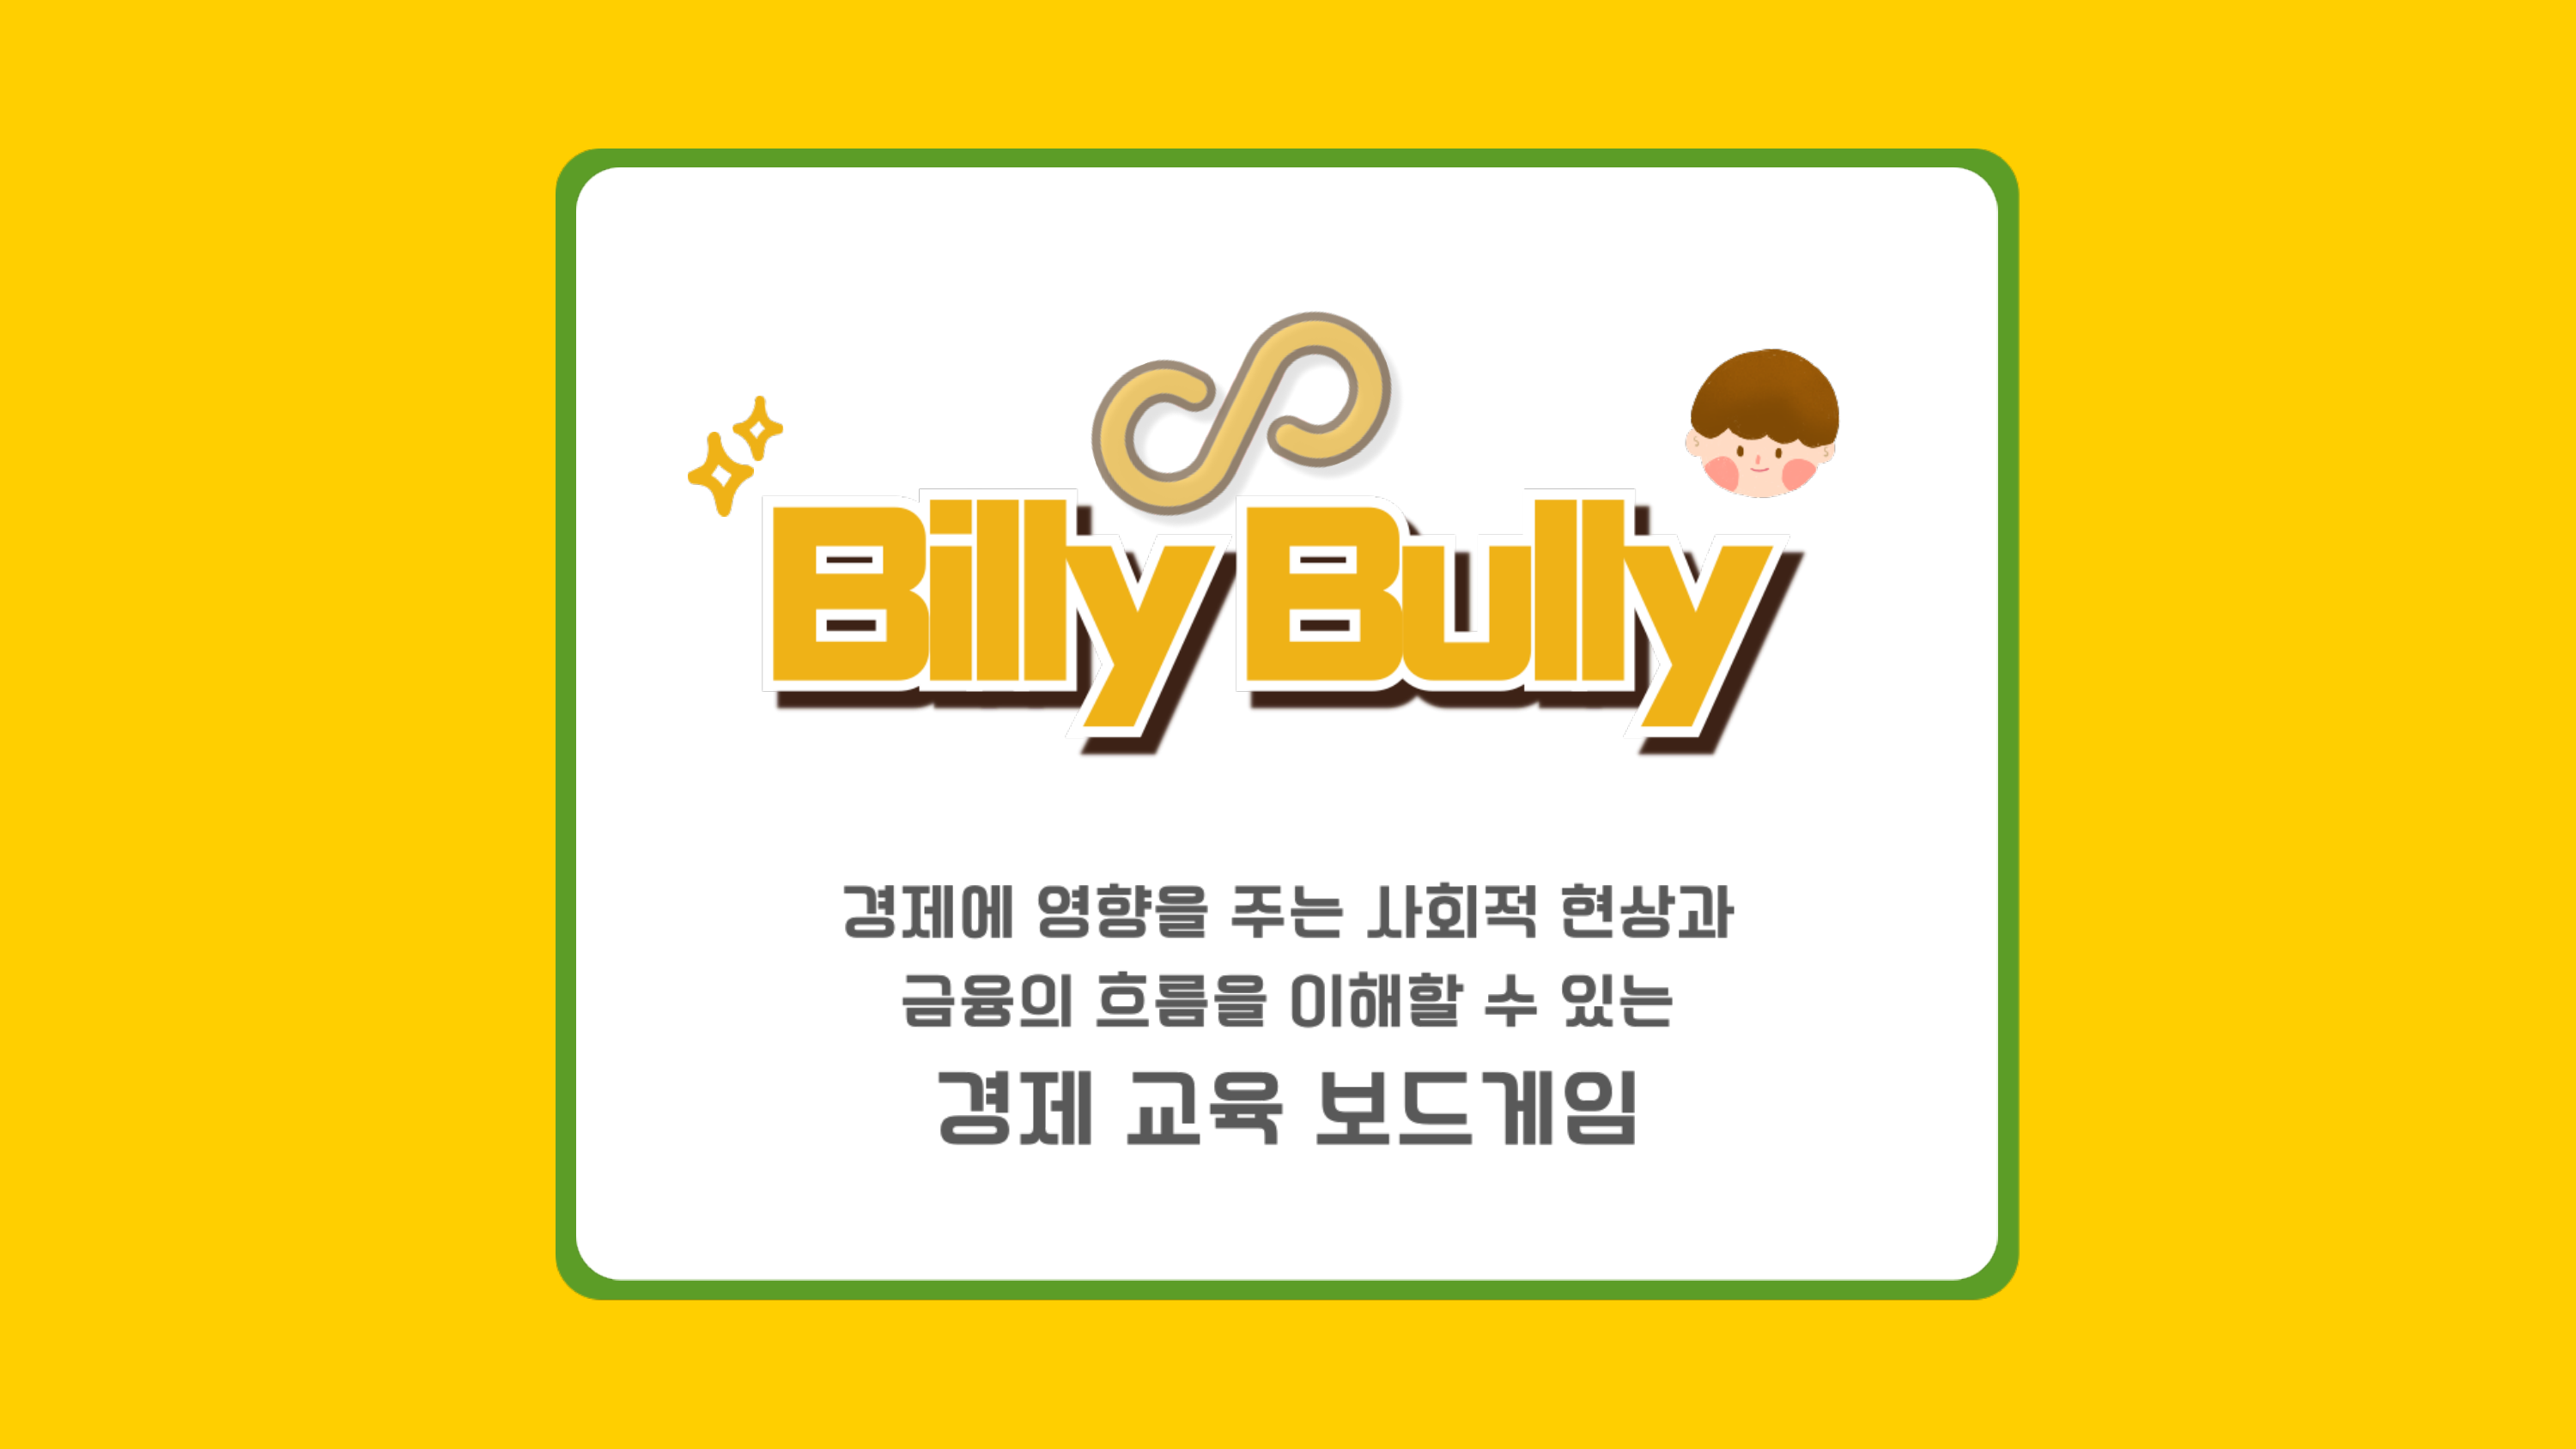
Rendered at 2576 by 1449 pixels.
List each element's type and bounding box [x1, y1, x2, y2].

text_box [575, 167, 1999, 1281]
picture [469, 149, 2576, 1449]
text_box [555, 149, 2020, 1301]
text_box [688, 288, 1955, 756]
picture [574, 832, 1942, 1245]
